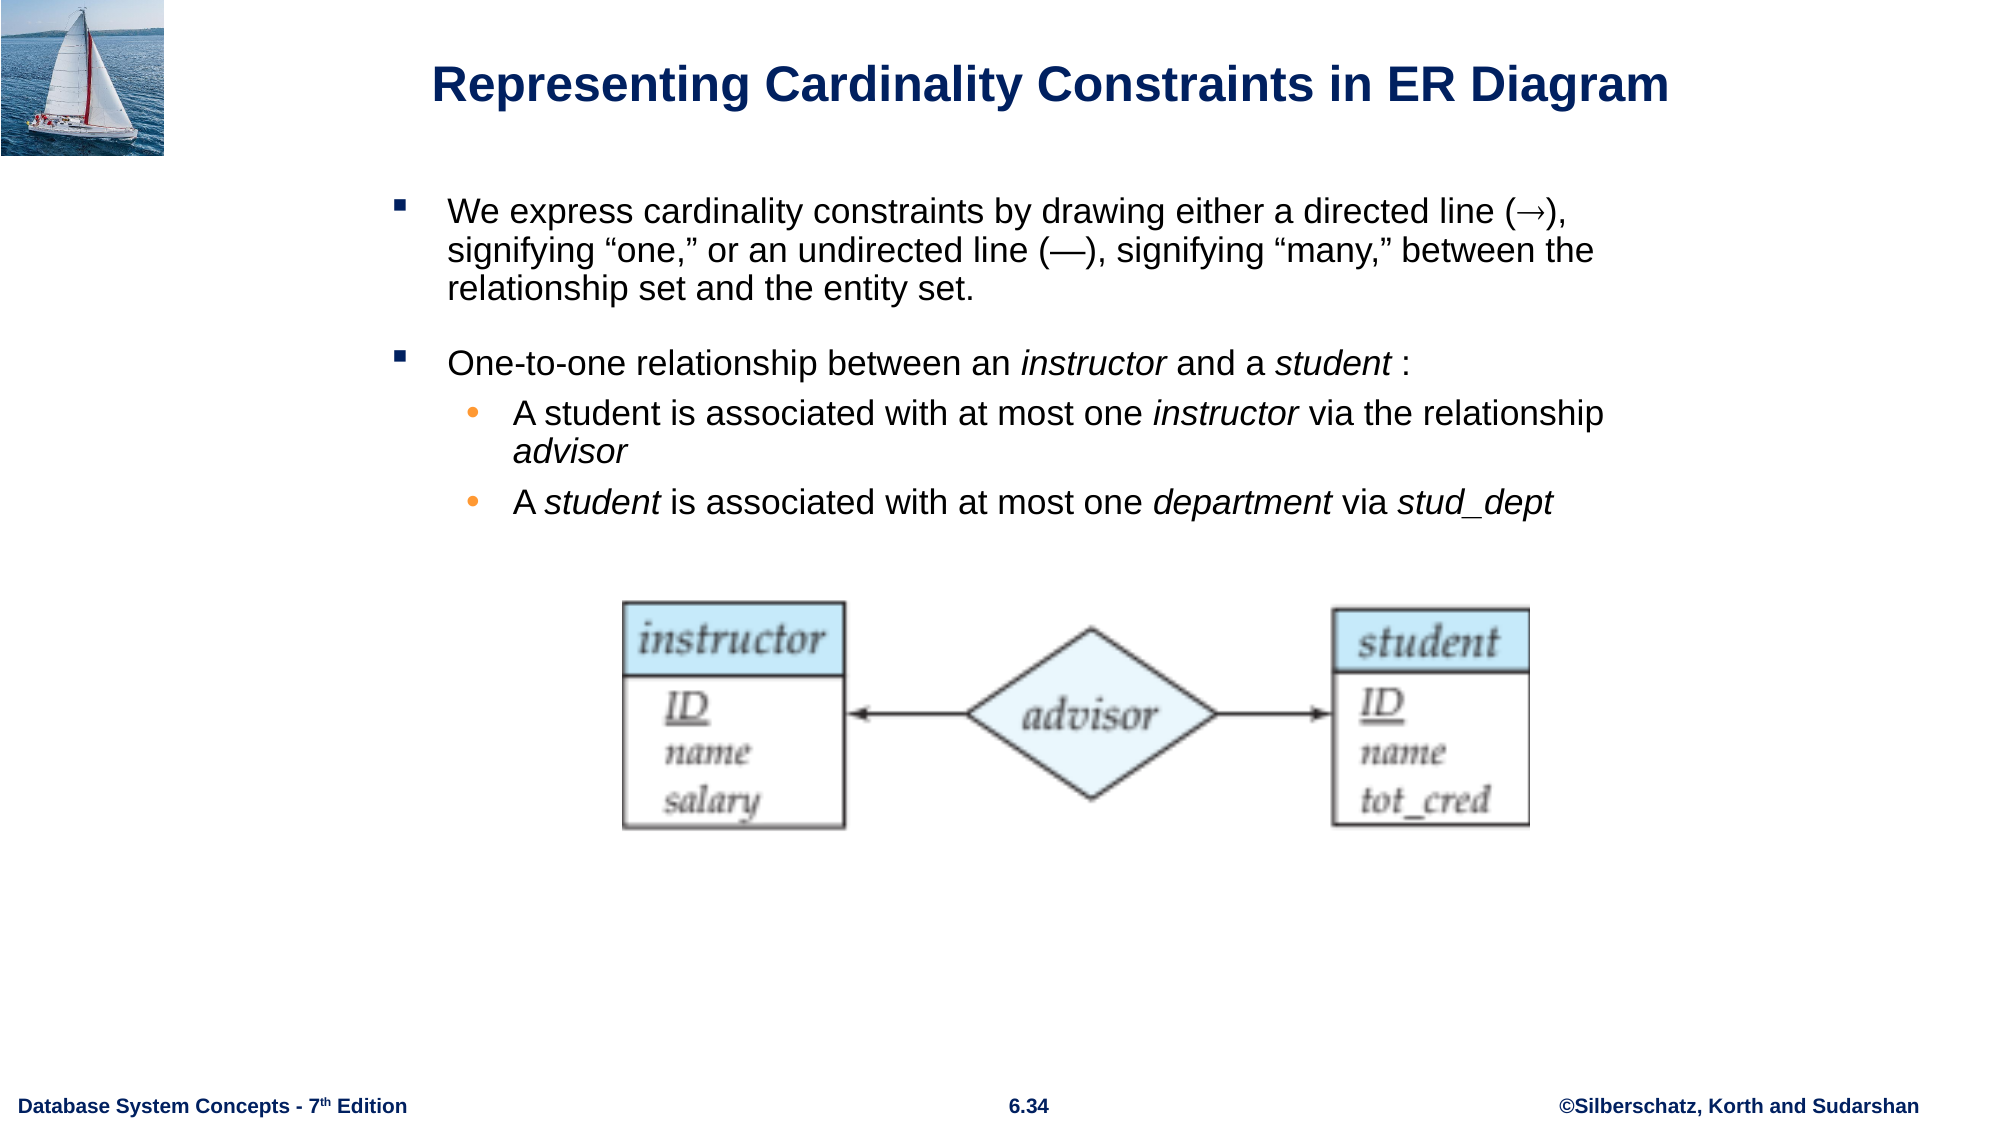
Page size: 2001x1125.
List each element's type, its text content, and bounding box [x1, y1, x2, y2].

list We express cardinality constraints by drawing either a directed line (), signifying “one,” or an undirected line (—), signifying “many,” between the relationship set and the entity set. One-to-one relationship between an instructor and a student : A student is associated with at most one instructor via the relationship advisor A student is associated with at most one department via stud_dept [376, 185, 1631, 637]
picture [1, 0, 164, 156]
title Representing Cardinality Constraints in ER Diagram [167, 18, 1935, 120]
picture [621, 599, 1531, 839]
